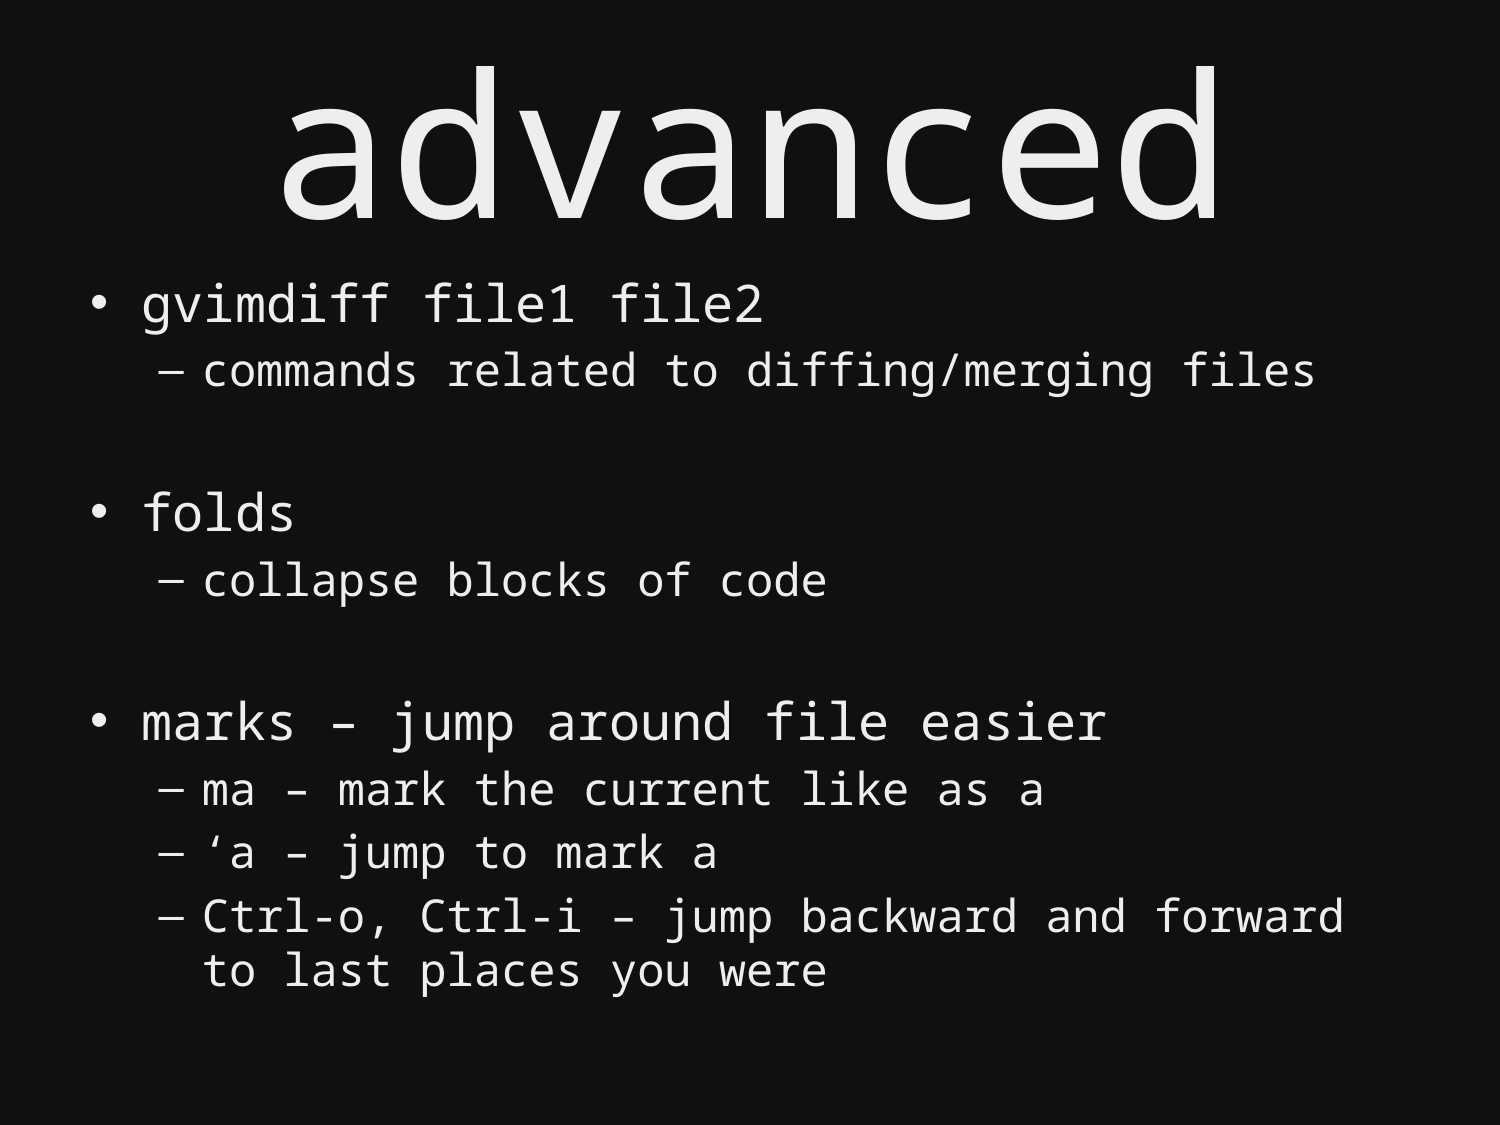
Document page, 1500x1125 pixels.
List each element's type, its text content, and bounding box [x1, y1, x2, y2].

title advanced [75, 45, 1425, 233]
list gvimdiff file1 file2 commands related to diffing/merging files folds collapse blocks of code marks – jump around file easier ma – mark the current like as a ‘a – jump to mark a Ctrl-o, Ctrl-i – jump backward and forward to last places you were [75, 262, 1425, 1005]
